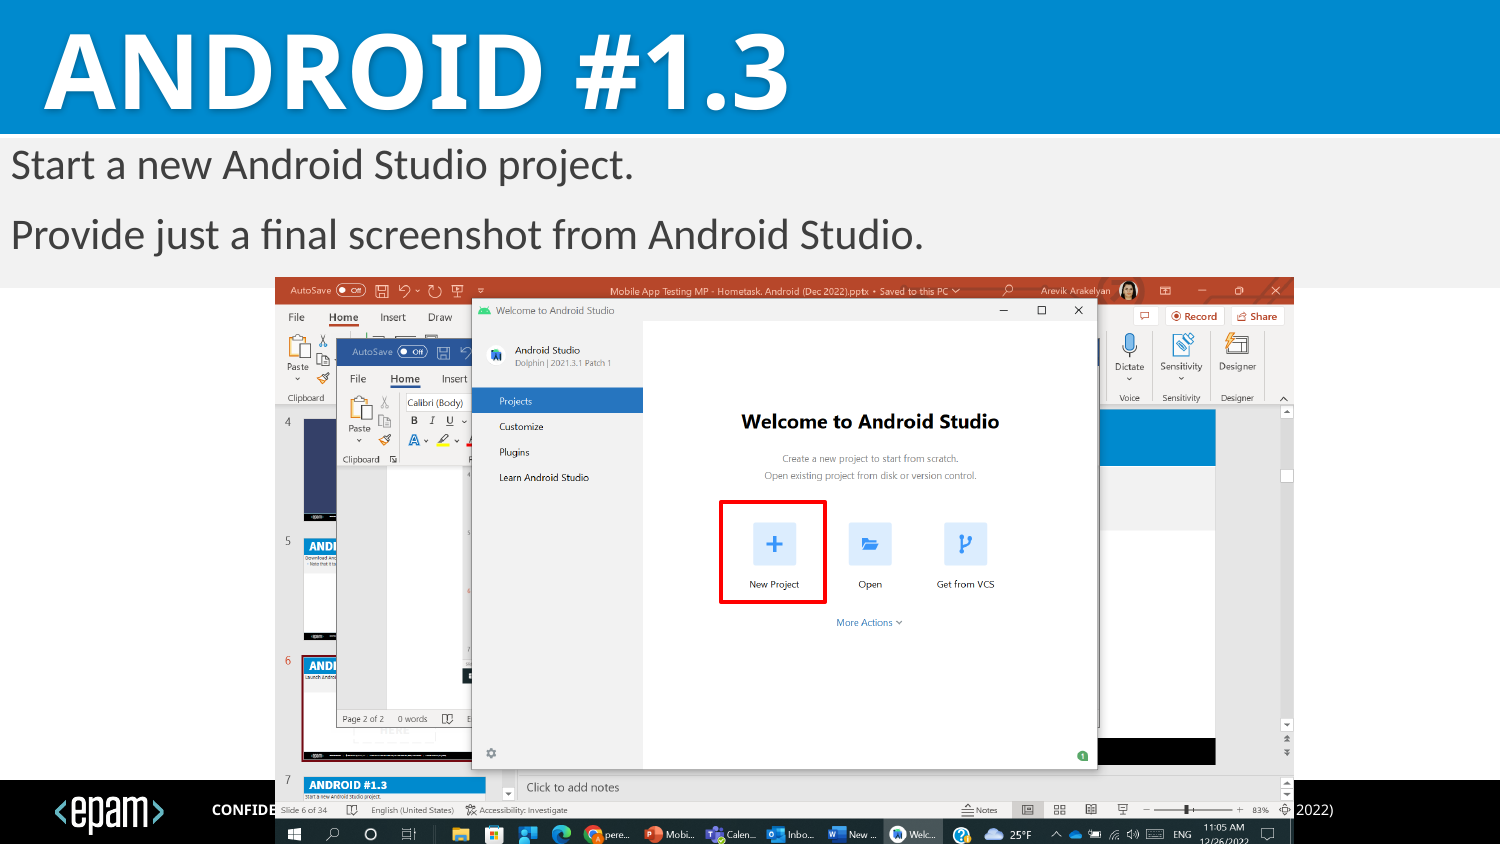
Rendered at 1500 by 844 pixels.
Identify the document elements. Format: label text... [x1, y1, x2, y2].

picture [0, 276, 1500, 844]
list ANDROID #1.3 [0, 0, 1500, 136]
list Start a new Android Studio project. Provide just a final screenshot from Android Studio. [0, 136, 1500, 288]
